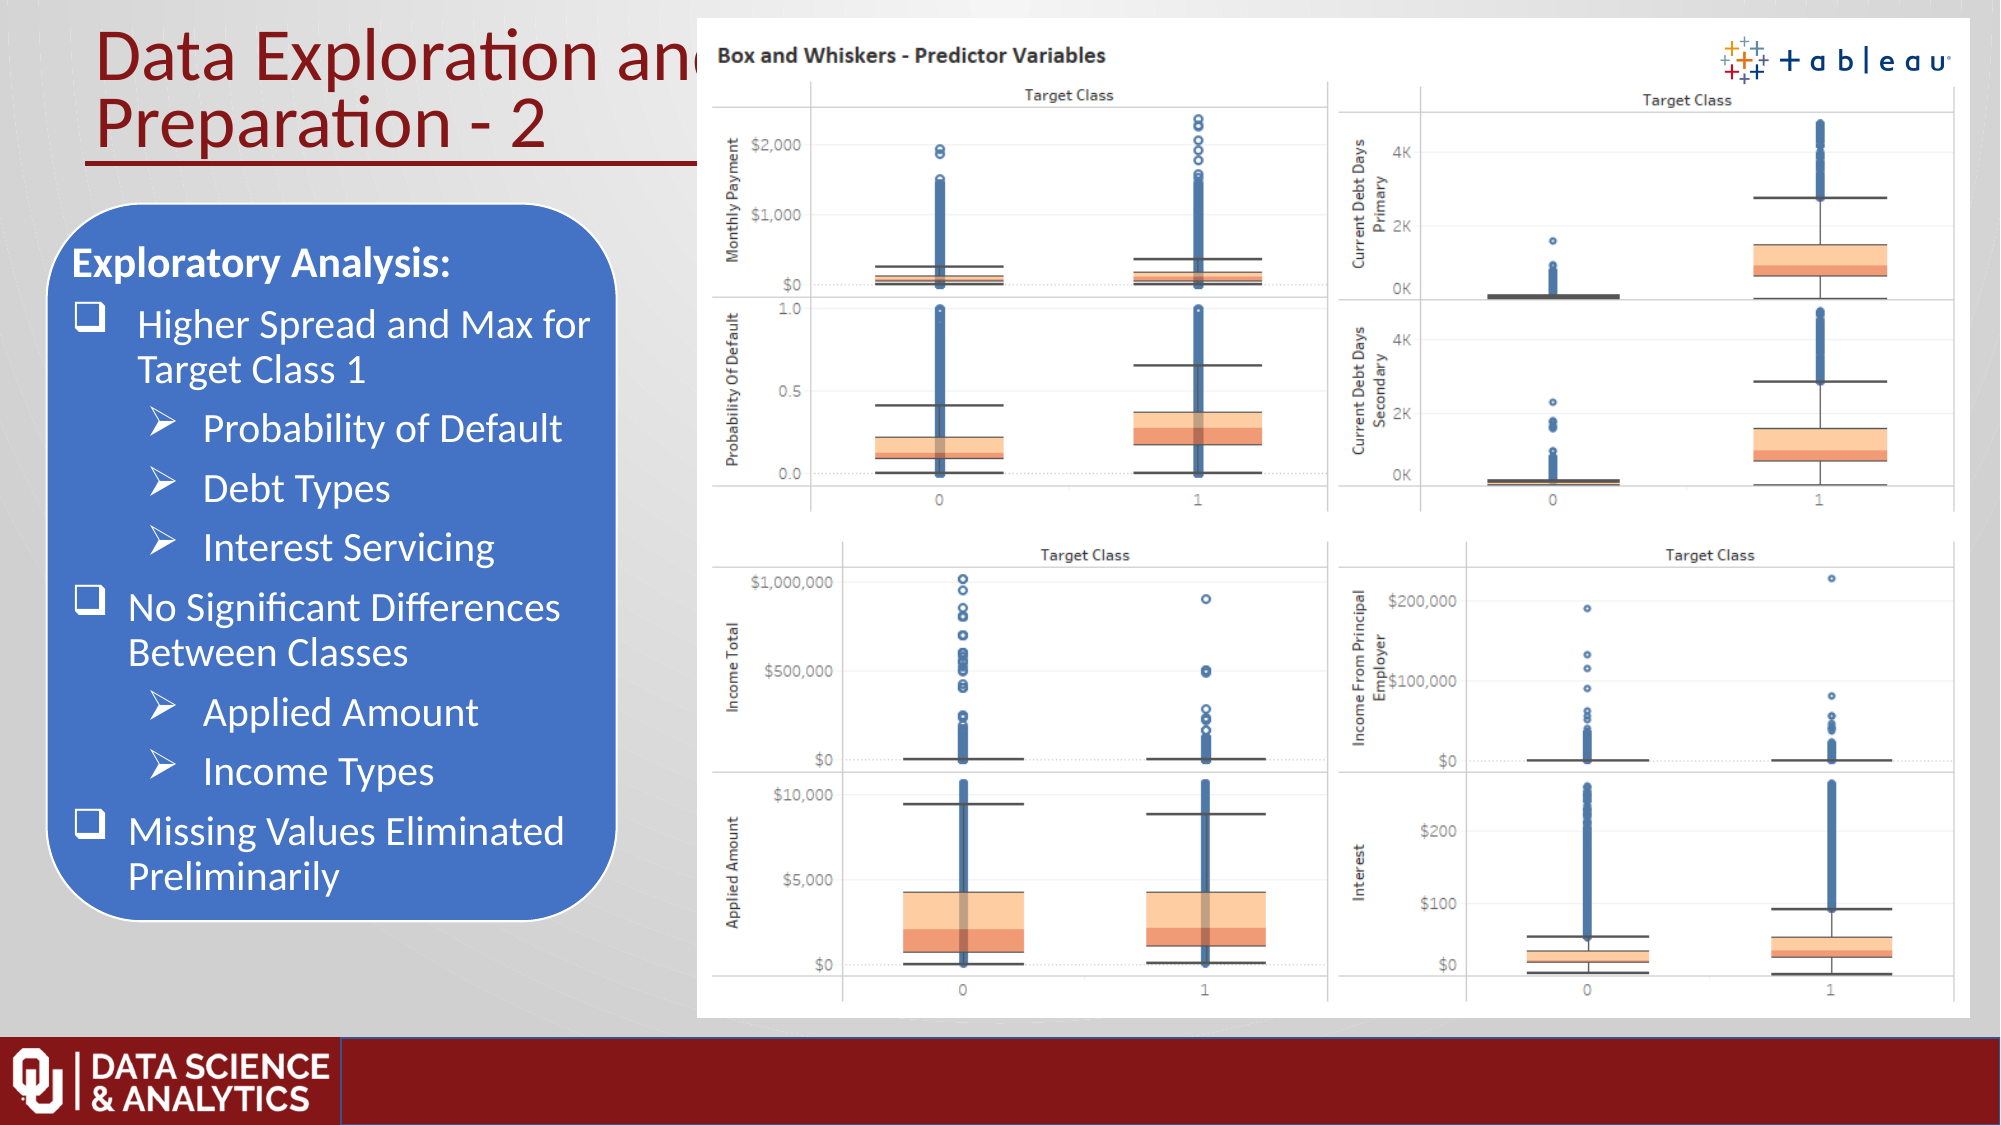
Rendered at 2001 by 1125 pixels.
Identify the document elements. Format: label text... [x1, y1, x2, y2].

picture [697, 14, 2000, 1018]
picture [0, 1037, 340, 1125]
list Data Exploration and Preparation - 2 [80, 18, 697, 169]
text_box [46, 203, 617, 922]
